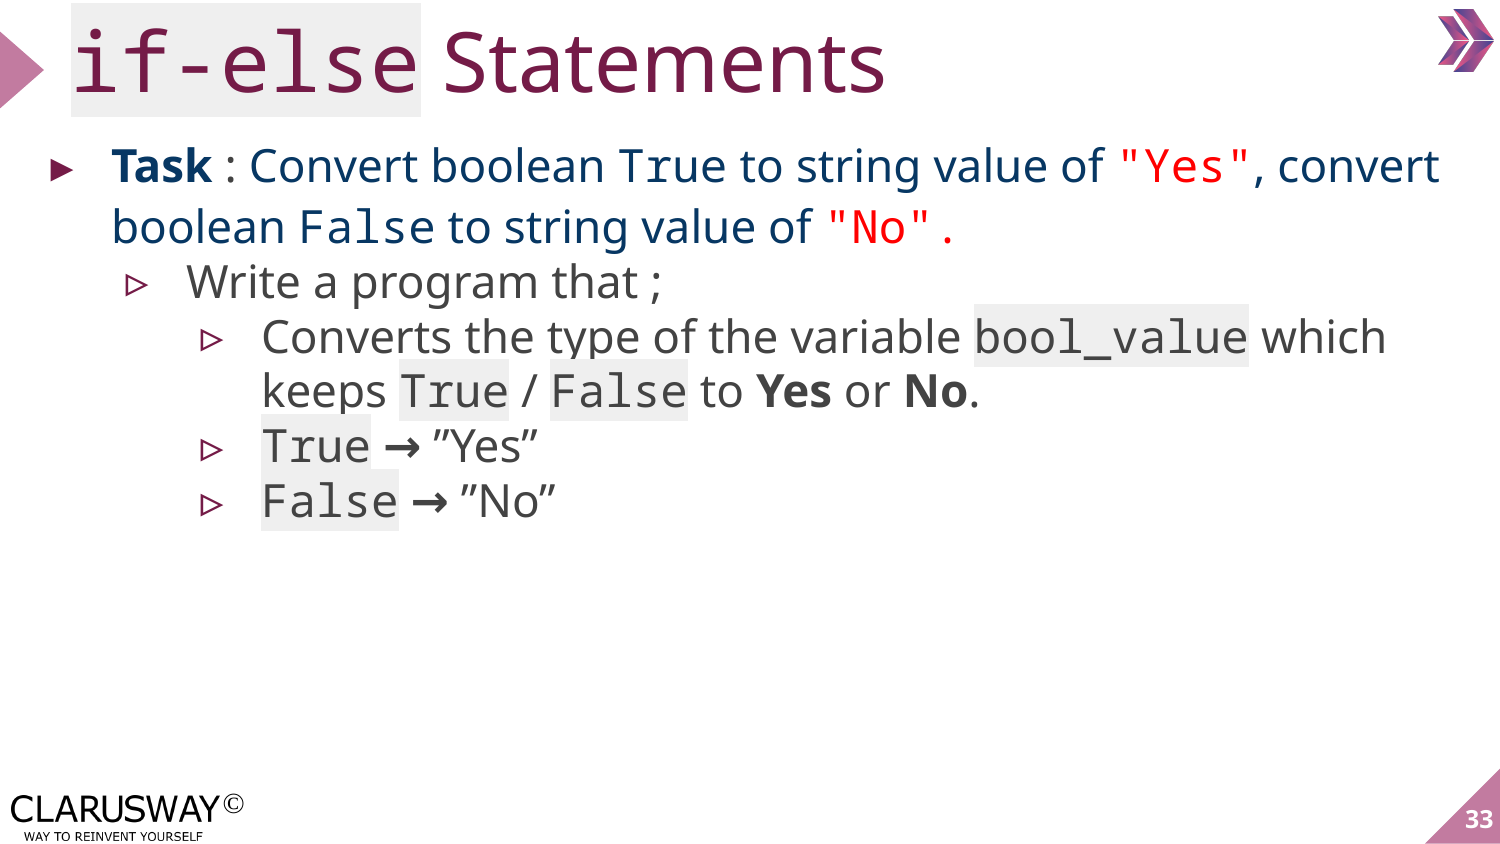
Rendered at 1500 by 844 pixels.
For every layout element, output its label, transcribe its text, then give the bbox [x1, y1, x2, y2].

subtitle Task : Convert boolean True to string value of "Yes", convert boolean False to string value of "No". Write a program that ; Converts the type of the variable bool_value which keeps True / False to Yes or No. True → ”Yes” False → ”No” [36, 131, 1474, 573]
title if-else Statements [70, 28, 1376, 131]
slide_number ‹#› [1418, 760, 1494, 838]
picture [1438, 9, 1494, 72]
picture [11, 795, 220, 841]
